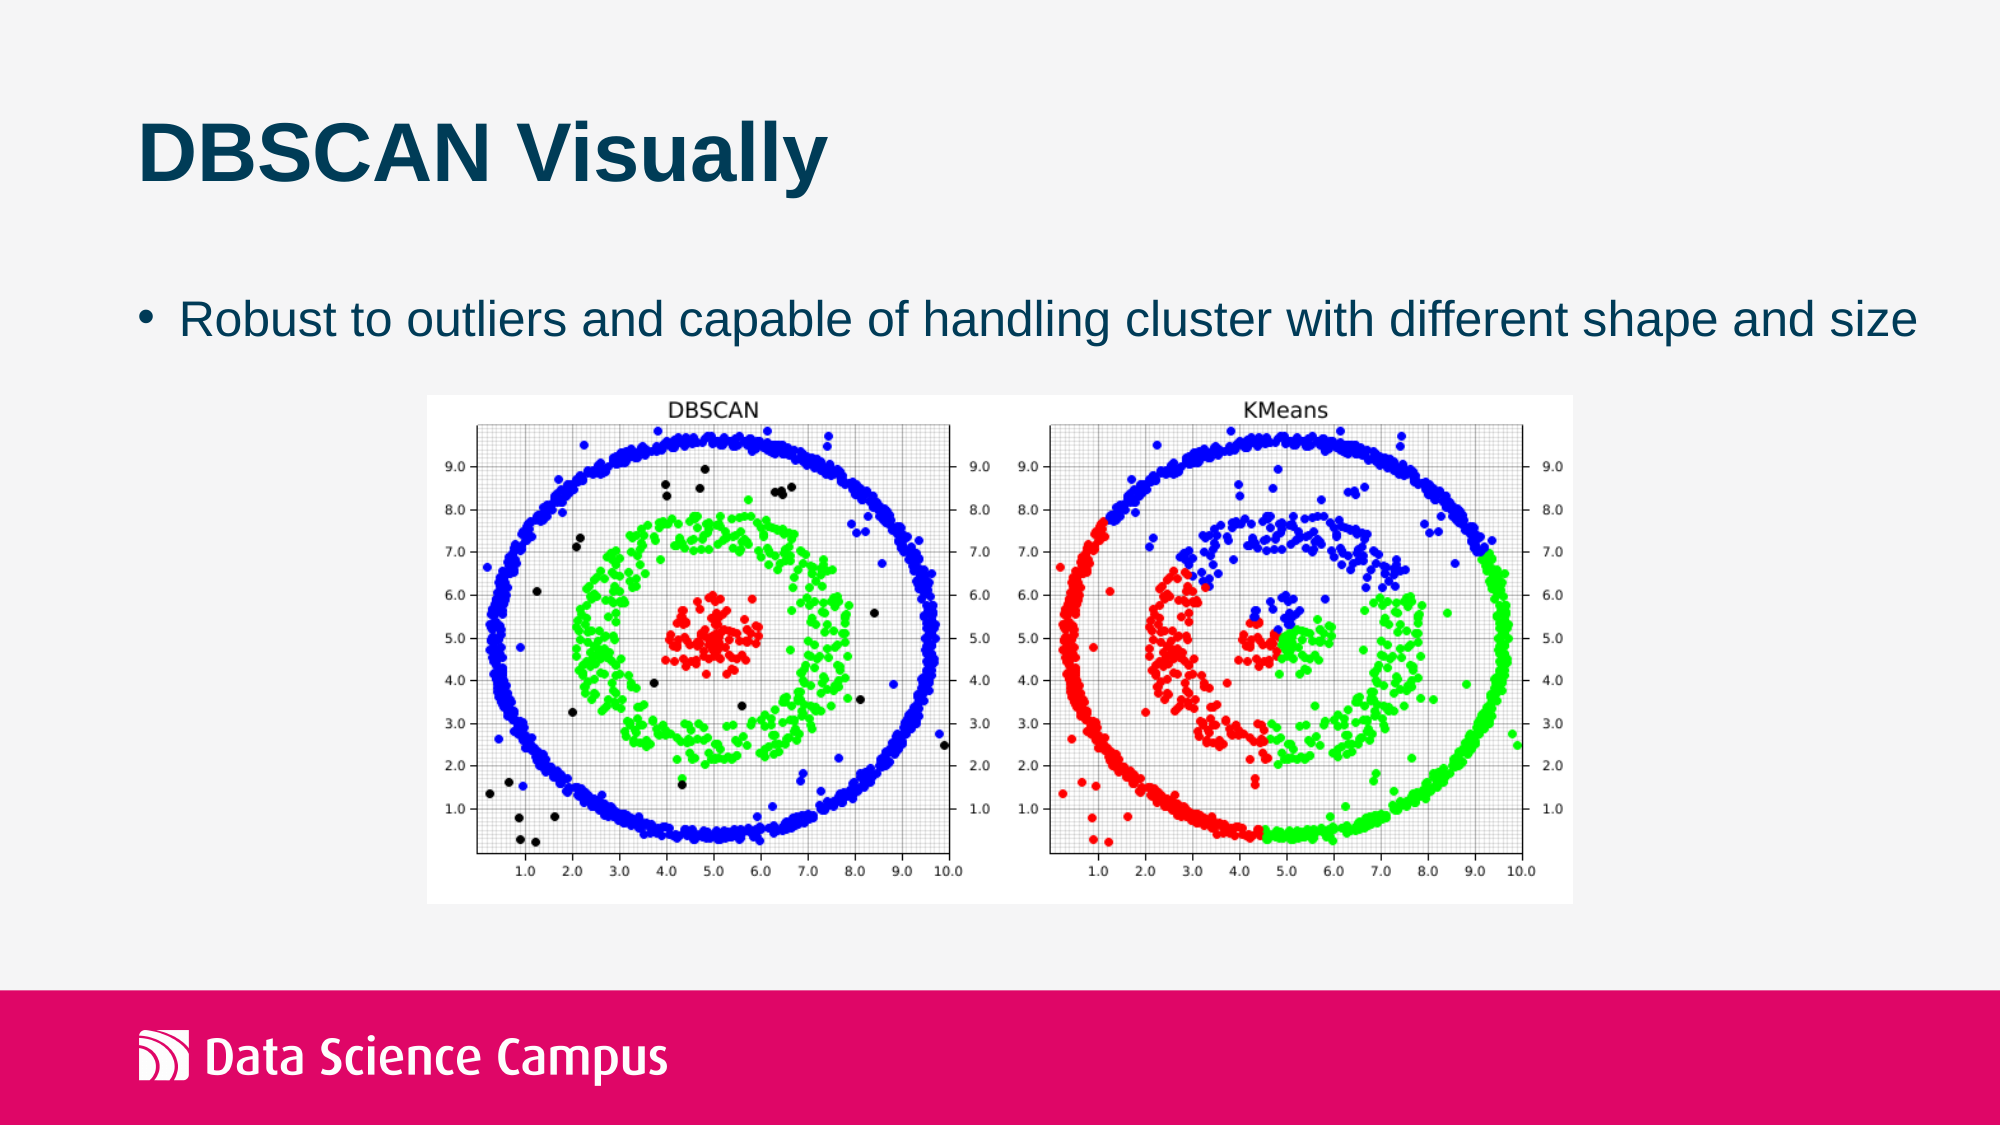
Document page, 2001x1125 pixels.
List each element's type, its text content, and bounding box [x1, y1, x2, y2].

picture [427, 395, 1573, 904]
title DBSCAN Visually [137, 105, 840, 202]
picture [139, 1030, 667, 1086]
list Robust to outliers and capable of handling cluster with different shape and size [137, 280, 1924, 476]
